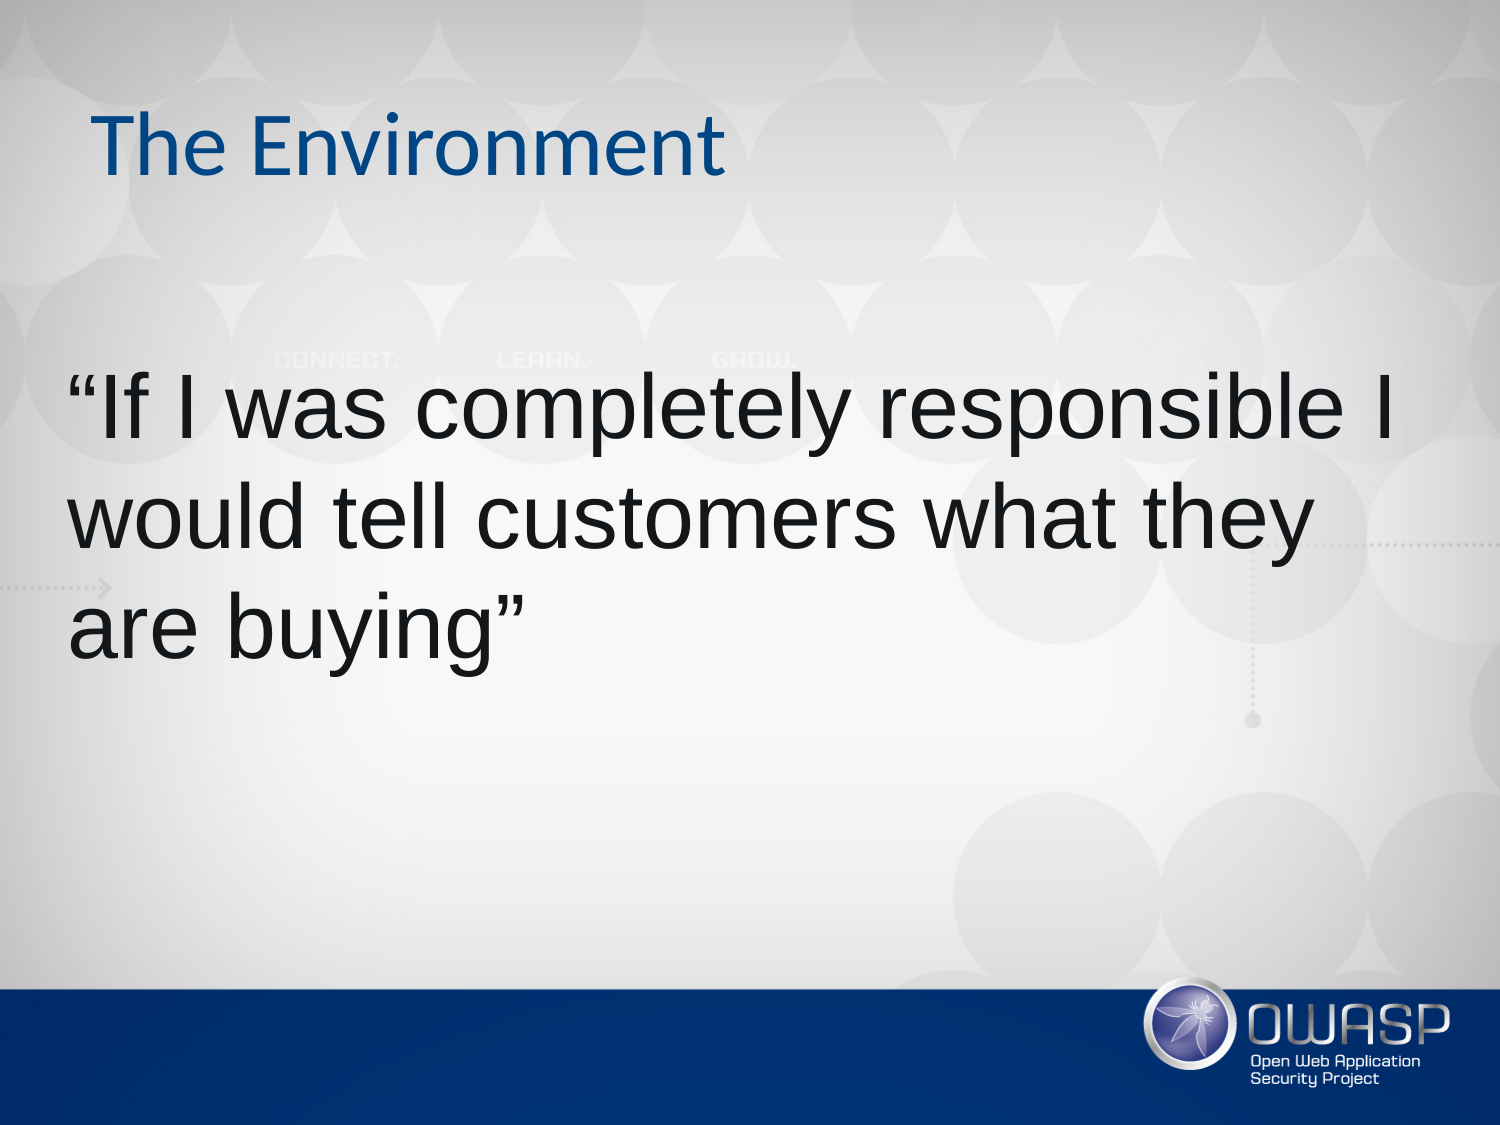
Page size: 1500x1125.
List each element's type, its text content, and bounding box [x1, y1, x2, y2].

picture [0, 0, 1500, 1125]
title The Environment [75, 45, 1425, 233]
text_box “If I was completely responsible I would tell customers what they are buying” [53, 339, 1447, 685]
